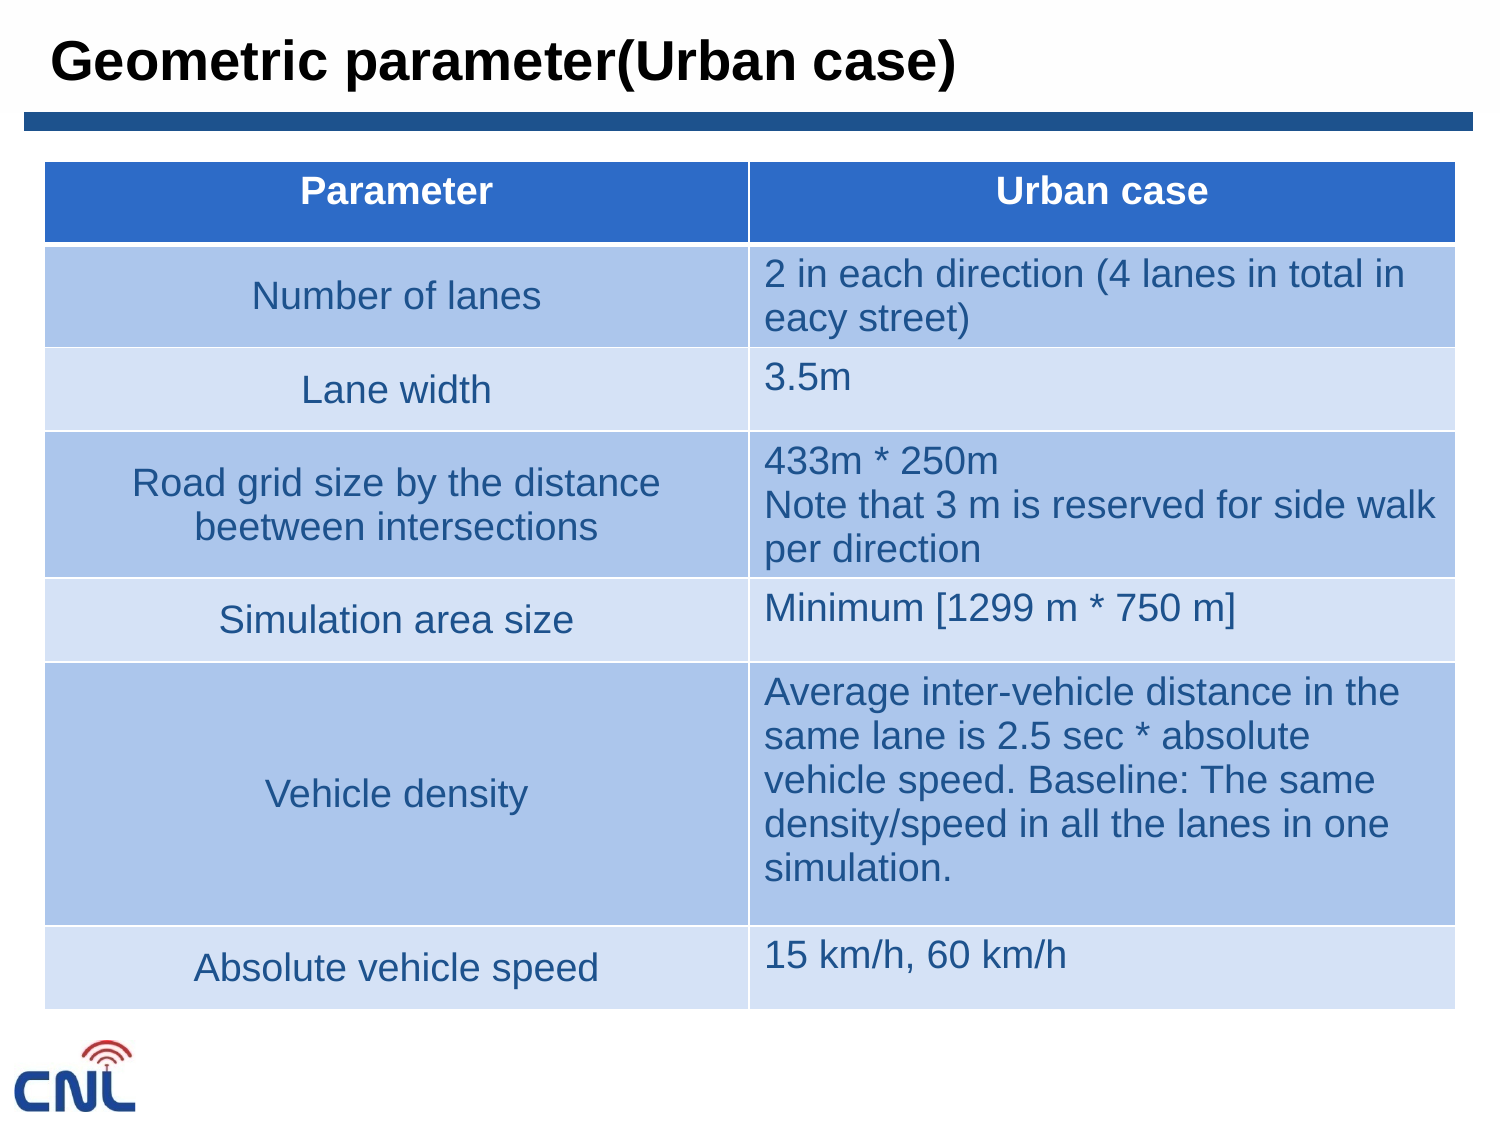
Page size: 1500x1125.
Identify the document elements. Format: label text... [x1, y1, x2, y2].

table_header Urban case [750, 162, 1455, 242]
table_cell Vehicle density [45, 663, 748, 925]
table_cell Average inter-vehicle distance in the same lane is 2.5 sec * absolute vehicle speed. Baseline: The same density/speed in all the lanes in one simulation. [750, 663, 1455, 925]
table_header Parameter [45, 162, 748, 242]
table_cell 433m * 250m Note that 3 m is reserved for side walk per direction [750, 432, 1455, 577]
table_cell 2 in each direction (4 lanes in total in eacy street) [750, 247, 1455, 347]
table_cell 15 km/h, 60 km/h [750, 927, 1455, 1009]
table_cell Minimum [1299 m * 750 m] [750, 579, 1455, 661]
title Geometric parameter(Urban case) [35, 1, 1461, 114]
table_cell Absolute vehicle speed [45, 927, 748, 1009]
table_cell Simulation area size [45, 579, 748, 661]
picture [0, 0, 1500, 112]
table_cell Road grid size by the distance beetween intersections [45, 432, 748, 577]
picture [14, 1040, 136, 1112]
table_cell 3.5m [750, 348, 1455, 430]
table_cell Lane width [45, 348, 748, 430]
table_cell Number of lanes [45, 247, 748, 347]
